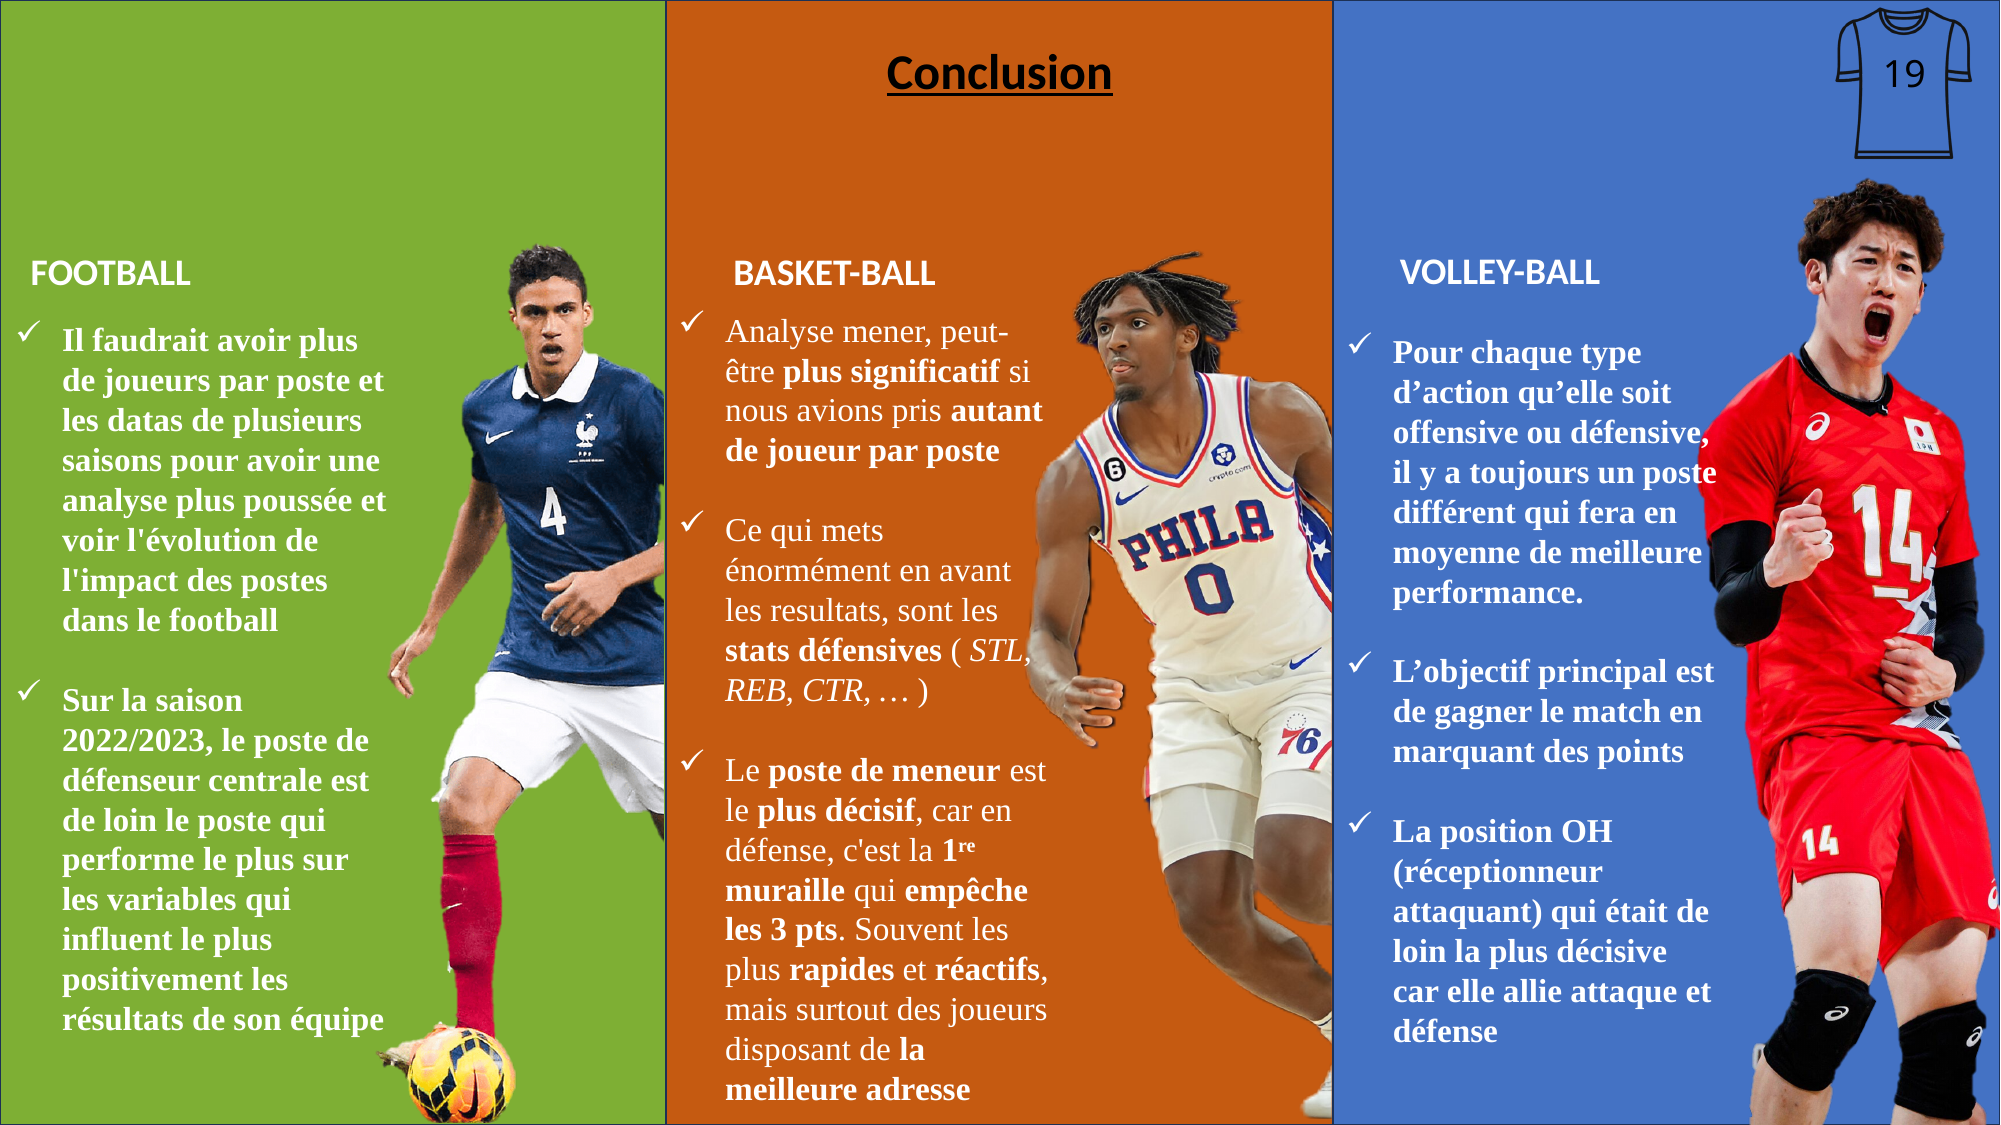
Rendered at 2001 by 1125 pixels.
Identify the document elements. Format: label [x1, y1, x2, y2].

text_box [1820, 0, 1988, 167]
text_box [0, 0, 1820, 1125]
picture [1501, 110, 2000, 1125]
picture [361, 239, 664, 1123]
picture [1018, 239, 1332, 1125]
text_box [1988, 0, 2000, 110]
